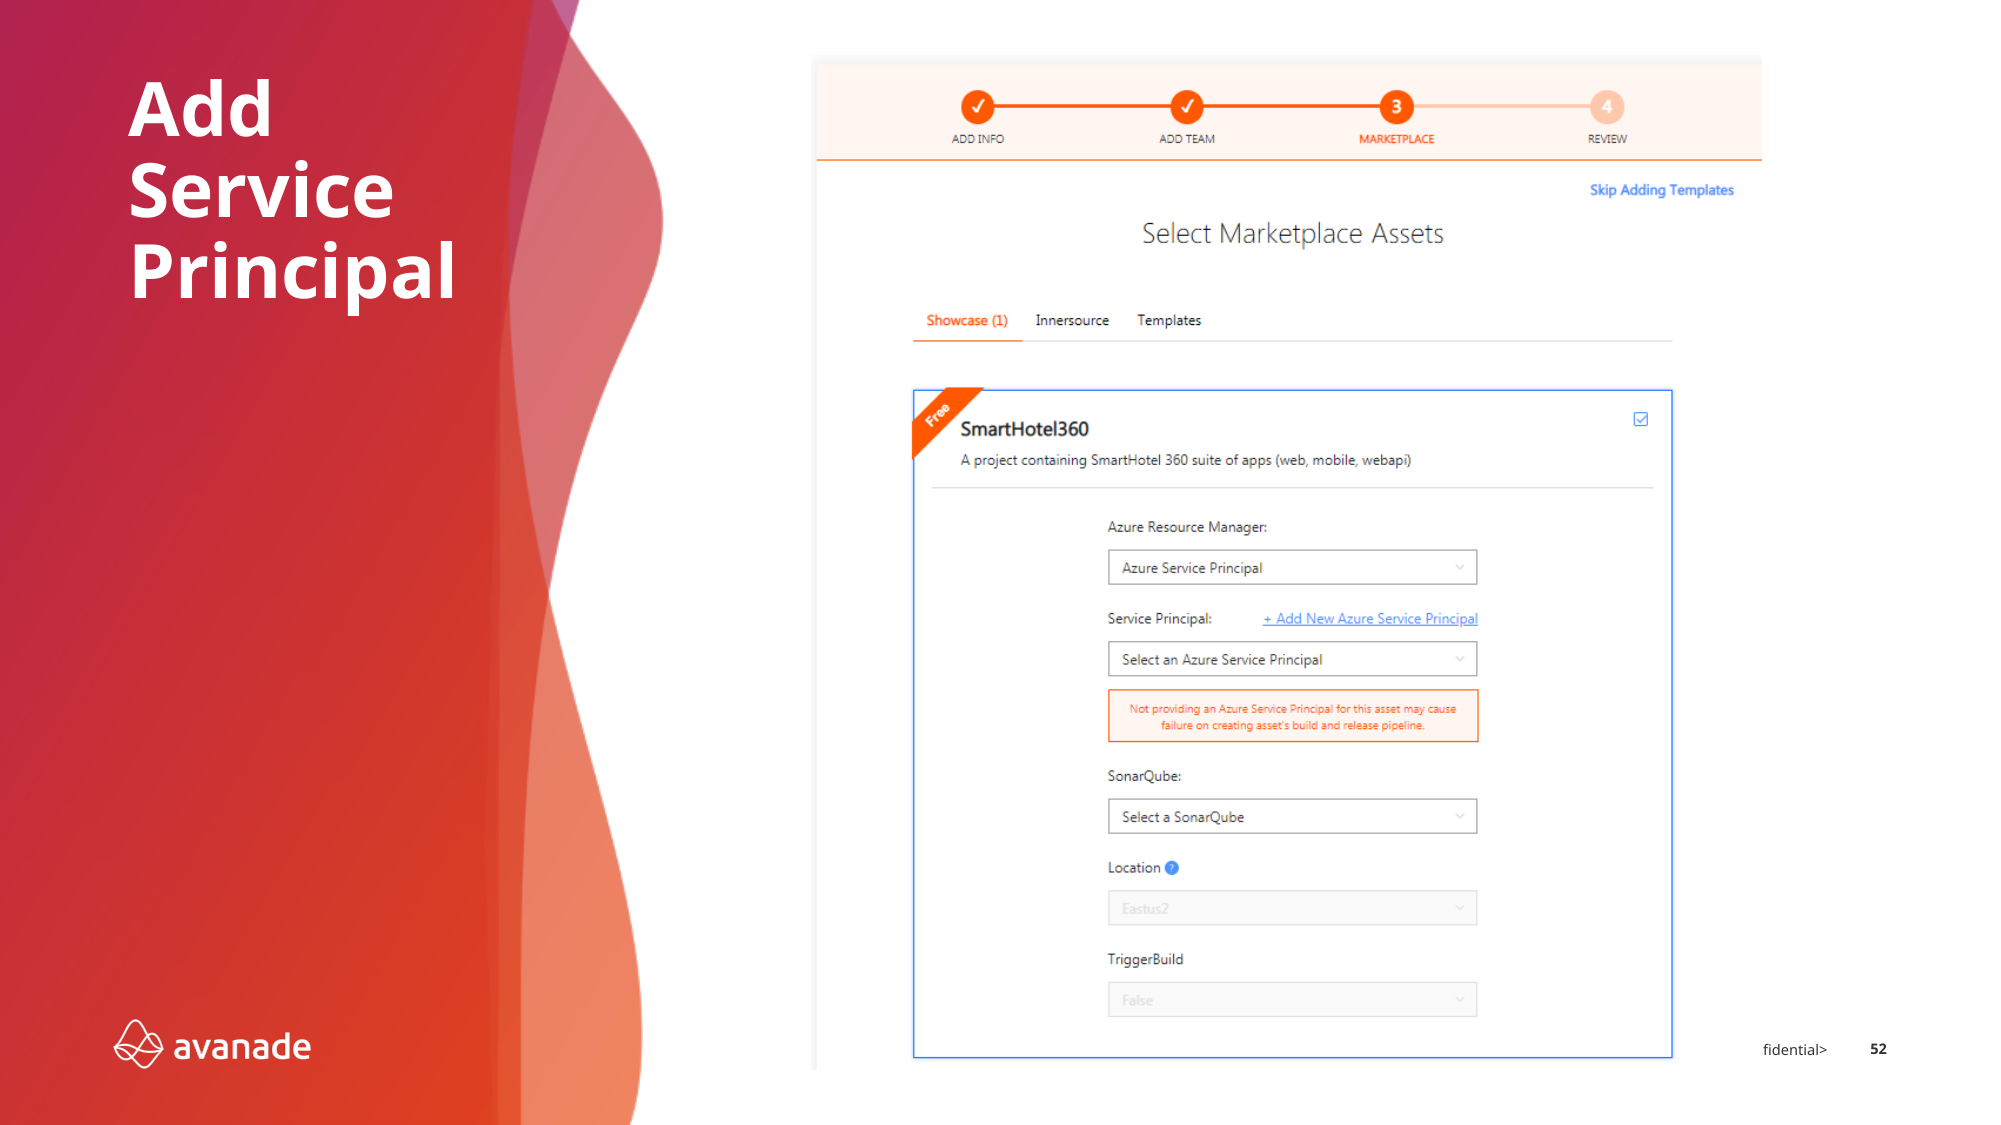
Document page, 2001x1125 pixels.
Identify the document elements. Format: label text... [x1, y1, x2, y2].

picture [0, 0, 715, 1125]
title Add Service Principal [113, 64, 496, 357]
picture [811, 55, 1762, 1070]
